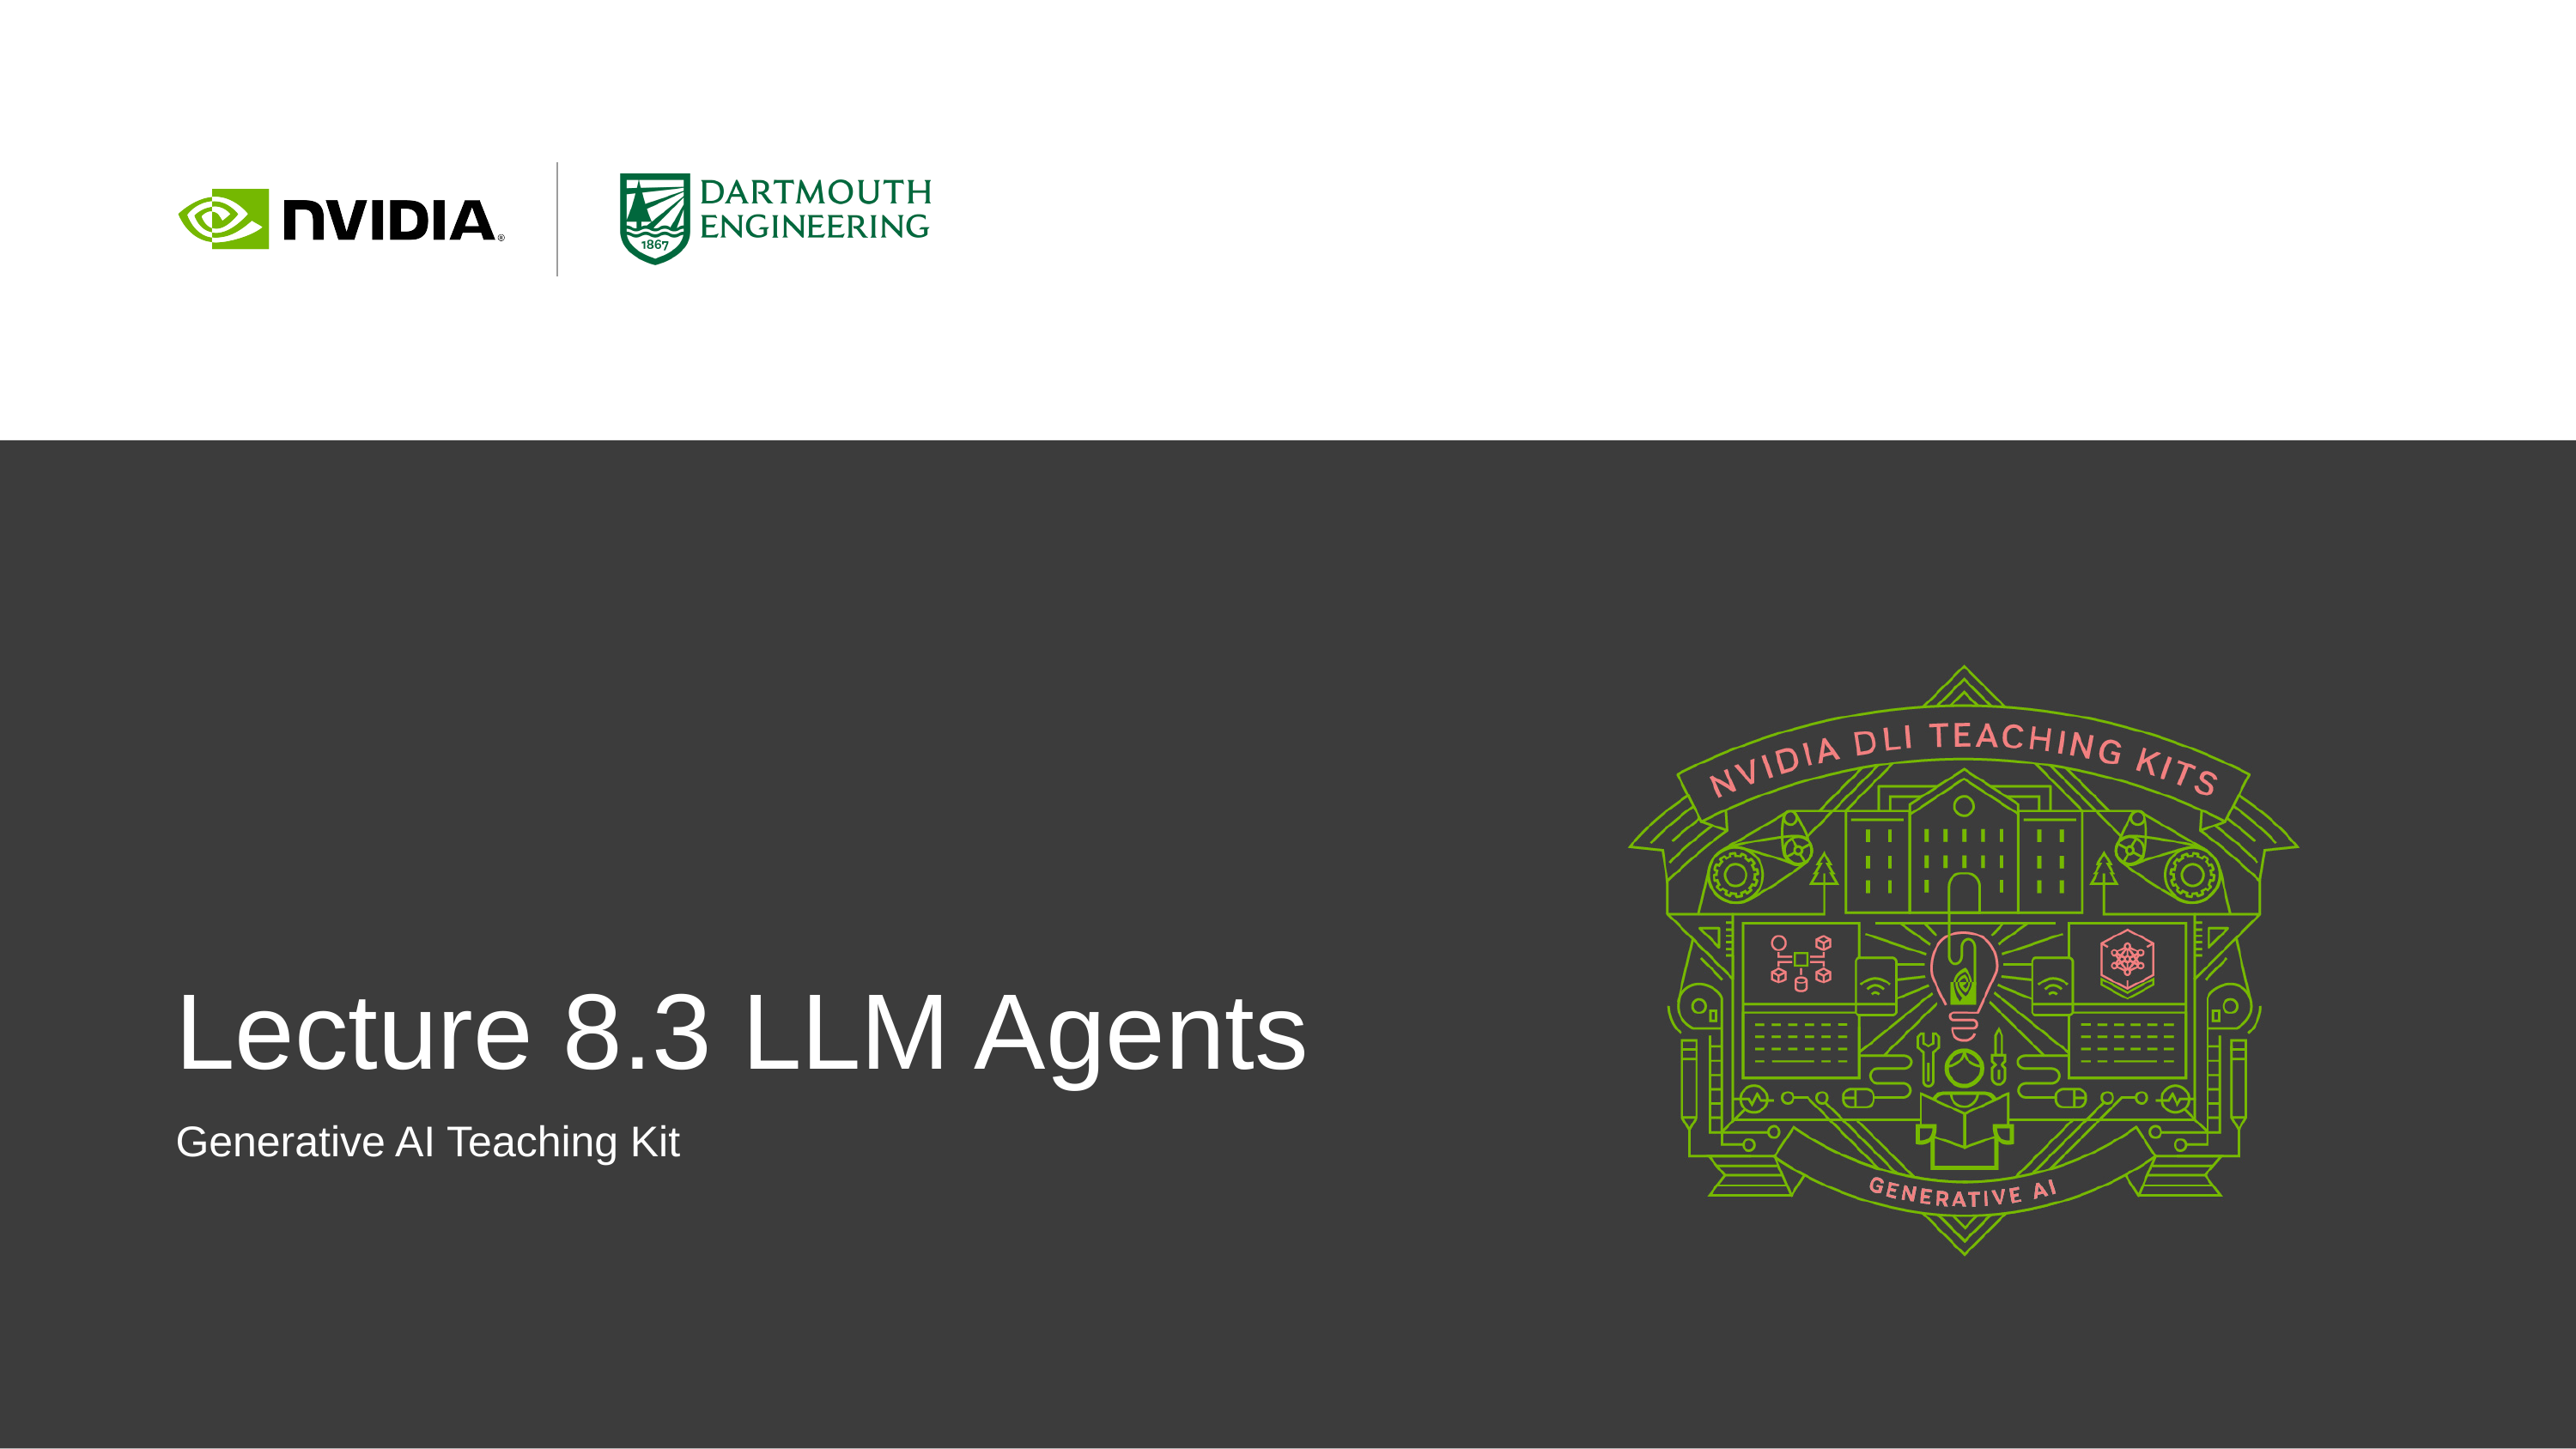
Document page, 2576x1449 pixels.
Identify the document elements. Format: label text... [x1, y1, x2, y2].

title Lecture 8.3 LLM Agents [162, 594, 1435, 1099]
subtitle Generative AI Teaching Kit [162, 1113, 1435, 1309]
picture [1553, 594, 2368, 1309]
picture [138, 149, 544, 289]
picture [620, 173, 931, 265]
